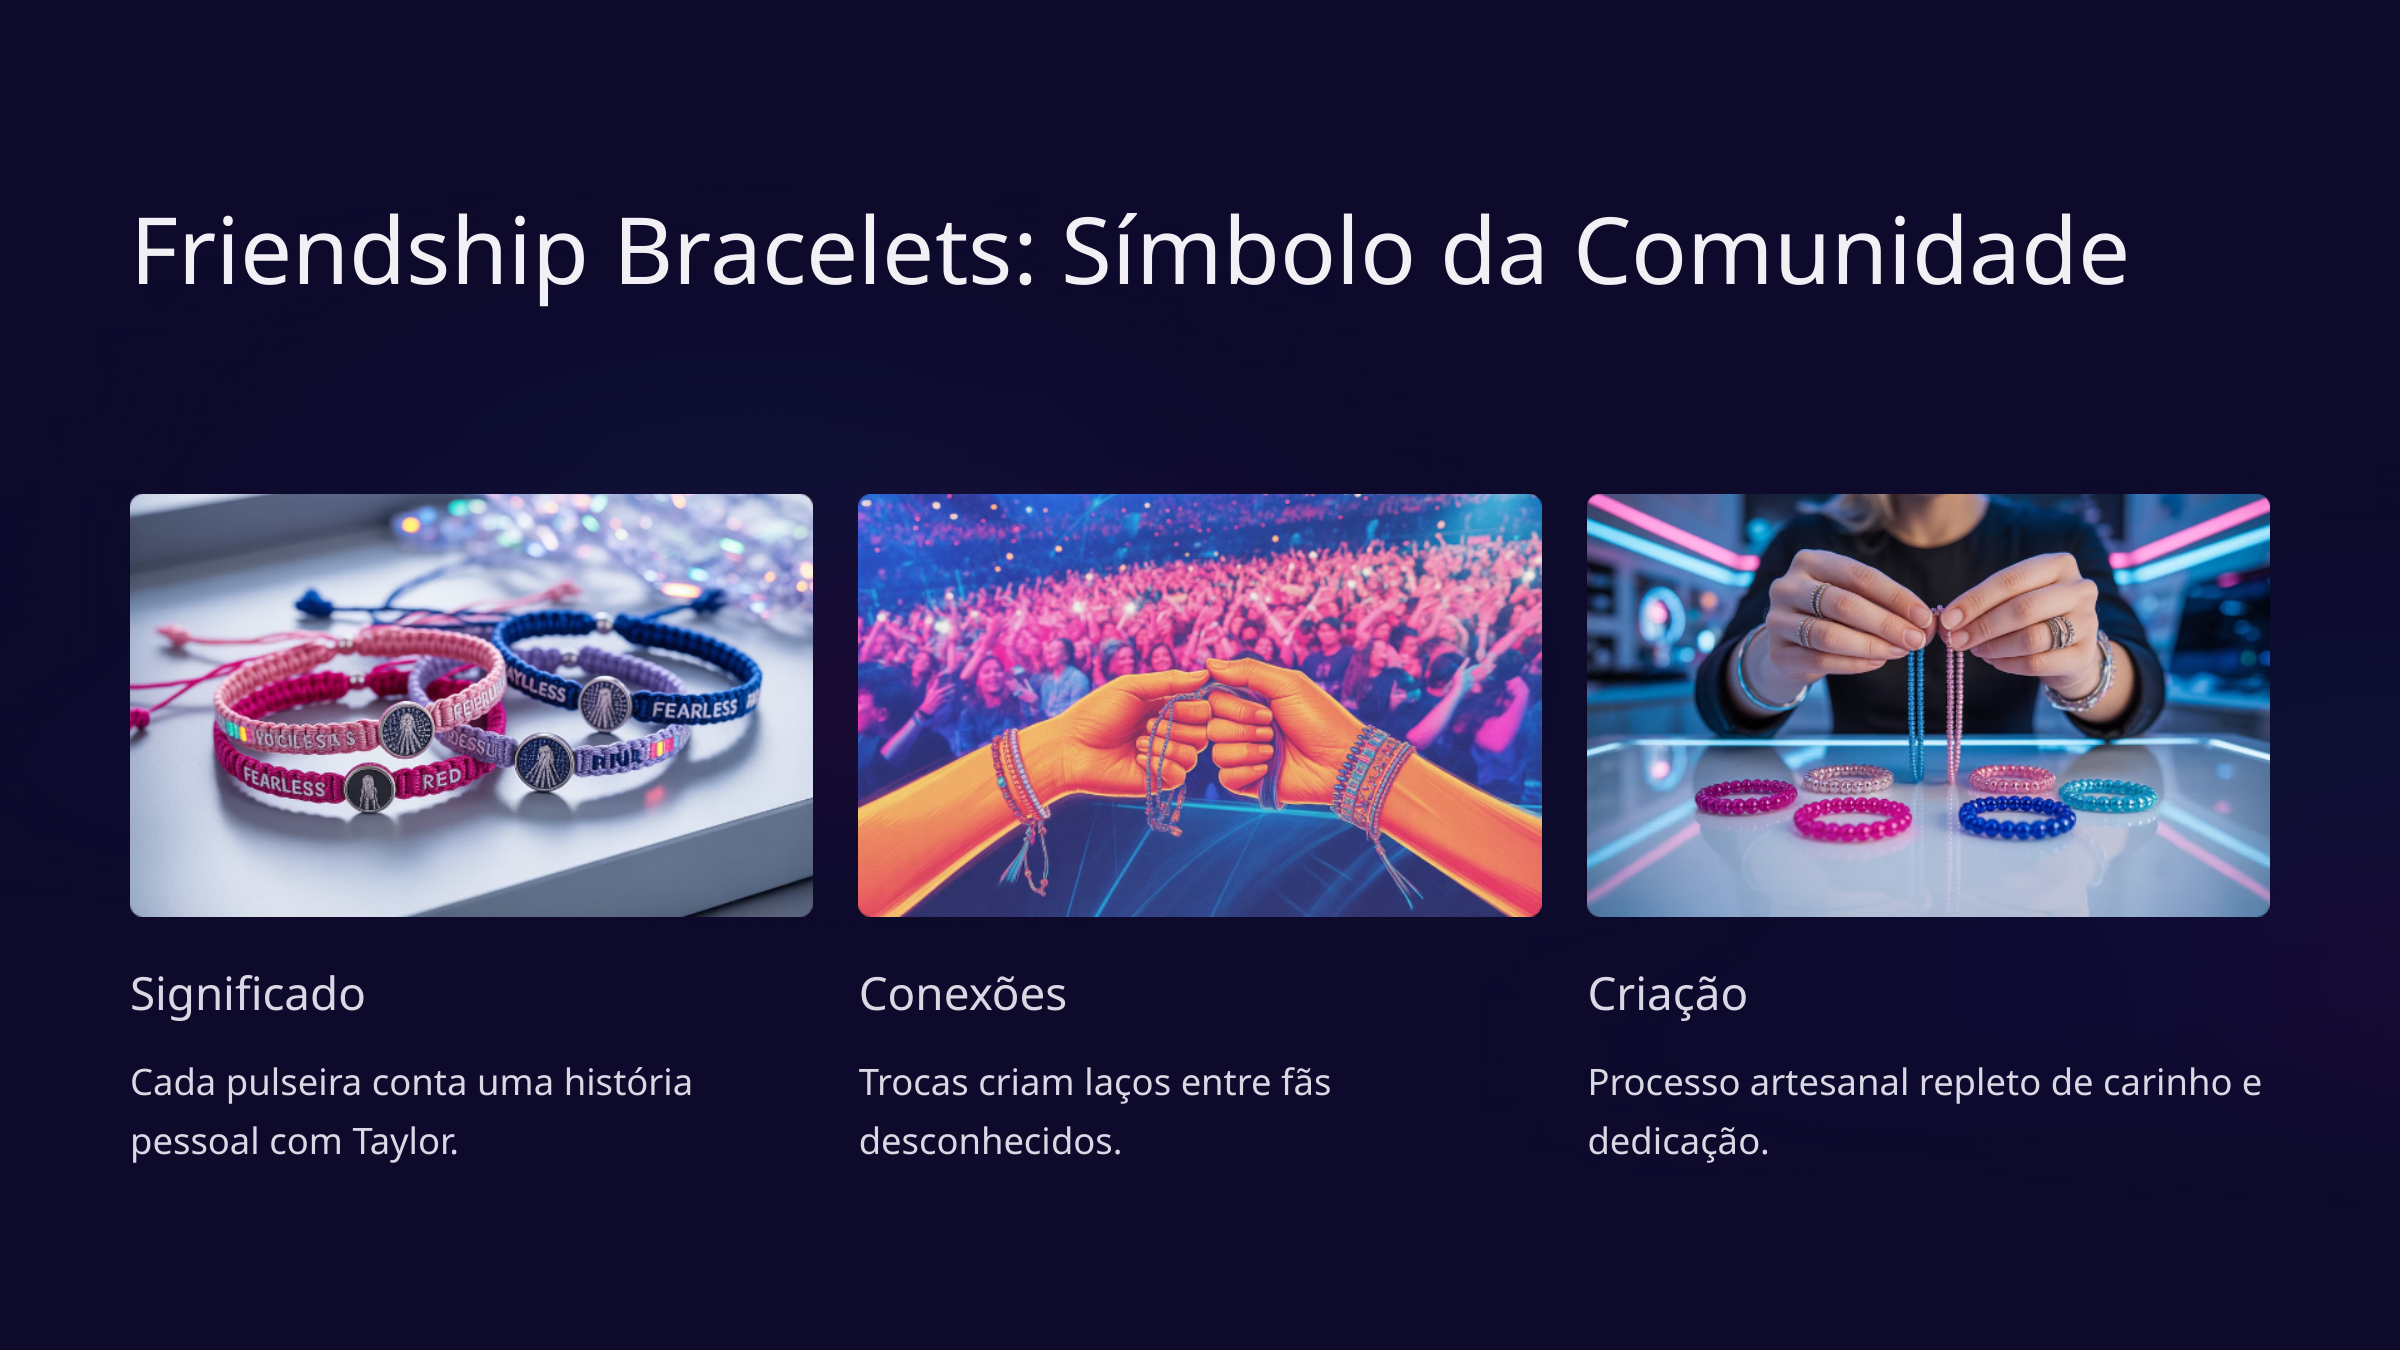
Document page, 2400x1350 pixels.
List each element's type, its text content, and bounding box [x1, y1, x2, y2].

text_box Cada pulseira conta uma história pessoal com Taylor. [130, 1043, 813, 1163]
picture [858, 494, 1542, 917]
picture [130, 494, 813, 917]
text_box Trocas criam laços entre fãs desconhecidos. [858, 1043, 1541, 1163]
text_box Processo artesanal repleto de carinho e dedicação. [1587, 1043, 2270, 1163]
text_box Conexões [858, 962, 1324, 1021]
picture [1587, 494, 2270, 917]
text_box Criação [1587, 962, 2053, 1021]
text_box Friendship Bracelets: Símbolo da Comunidade [130, 187, 2270, 421]
text_box Significado [130, 962, 596, 1021]
